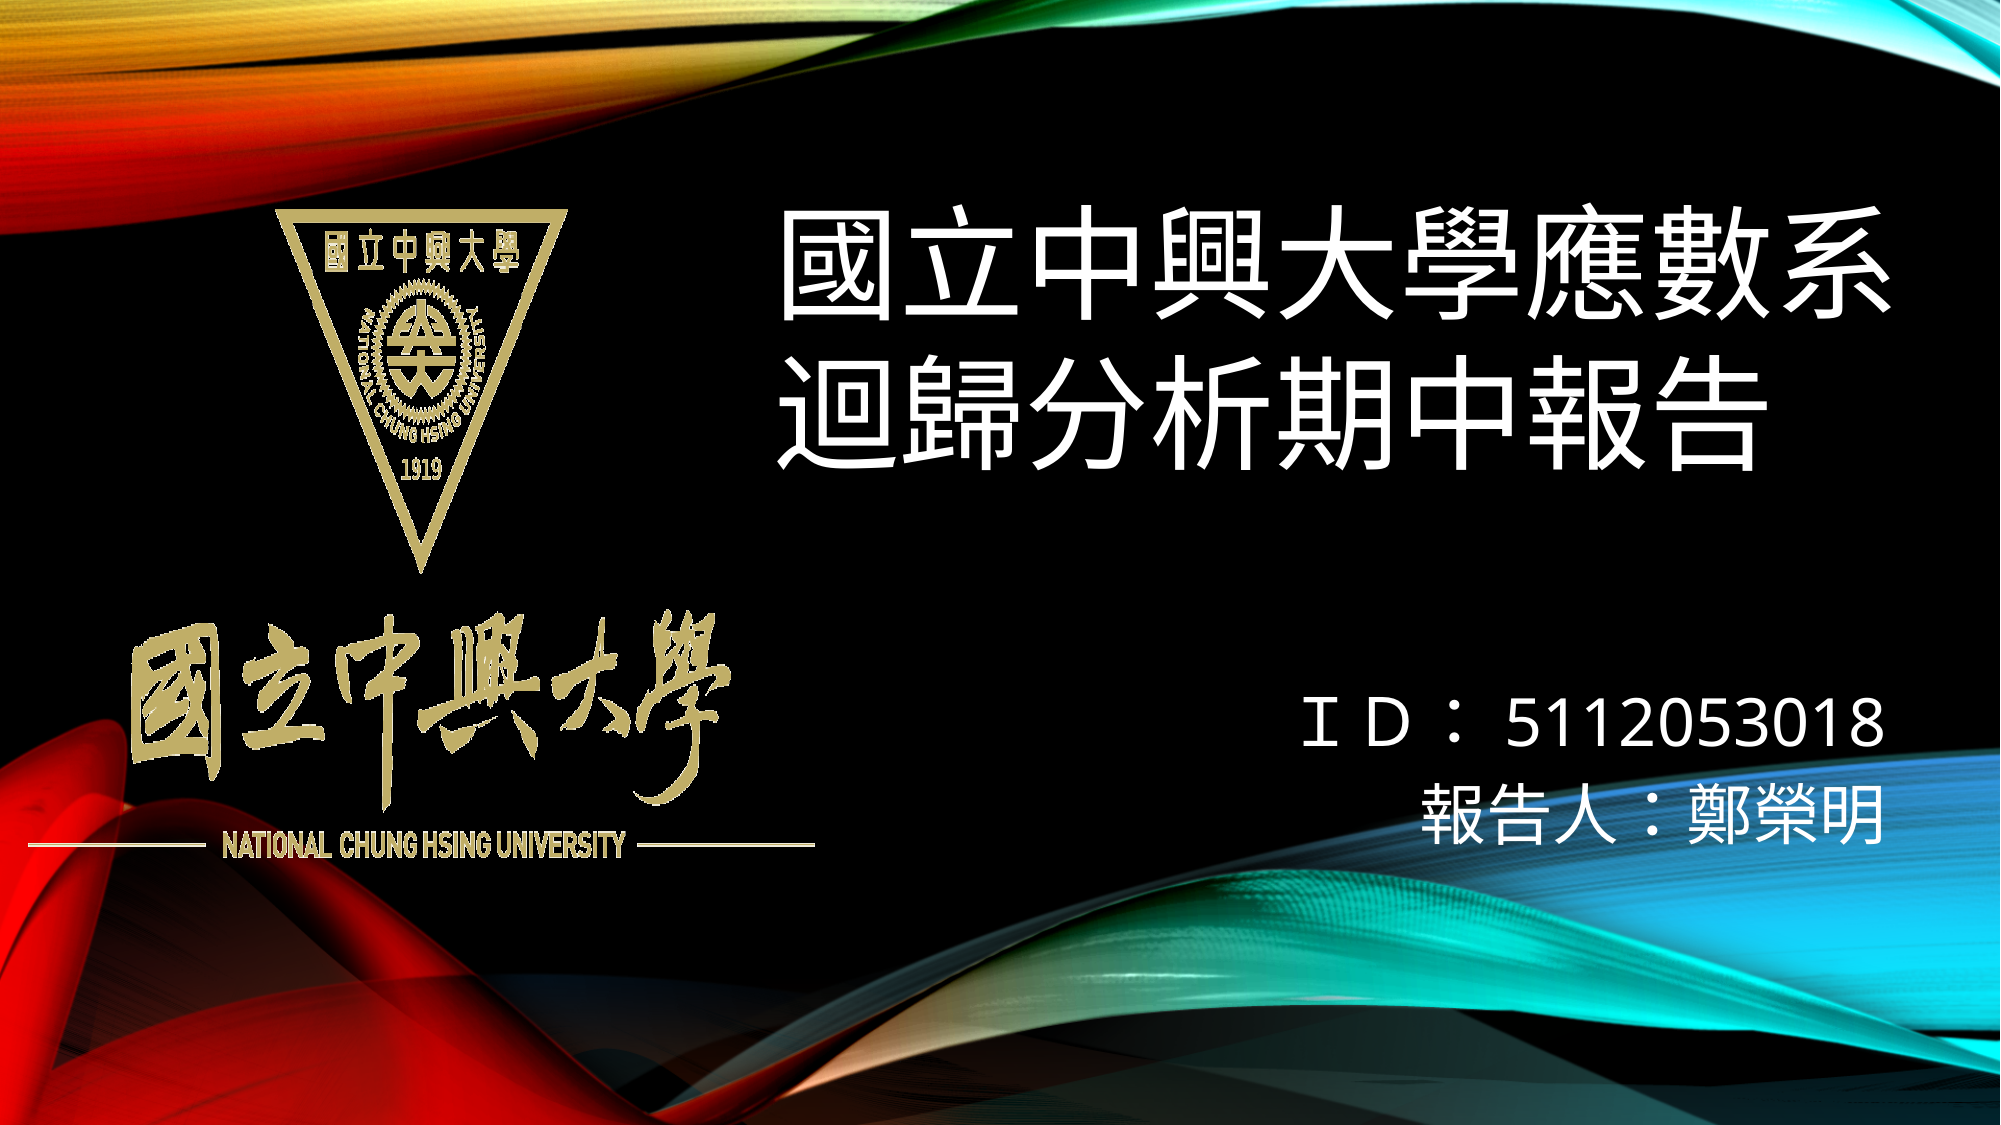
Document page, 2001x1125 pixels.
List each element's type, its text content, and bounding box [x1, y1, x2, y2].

text_box 國立中興大學應數系 迴歸分析期中報告 [834, 178, 1984, 494]
picture [0, 0, 2000, 1125]
subtitle ＩＤ：5112053018 報告人：鄭榮明 [1035, 681, 1902, 927]
